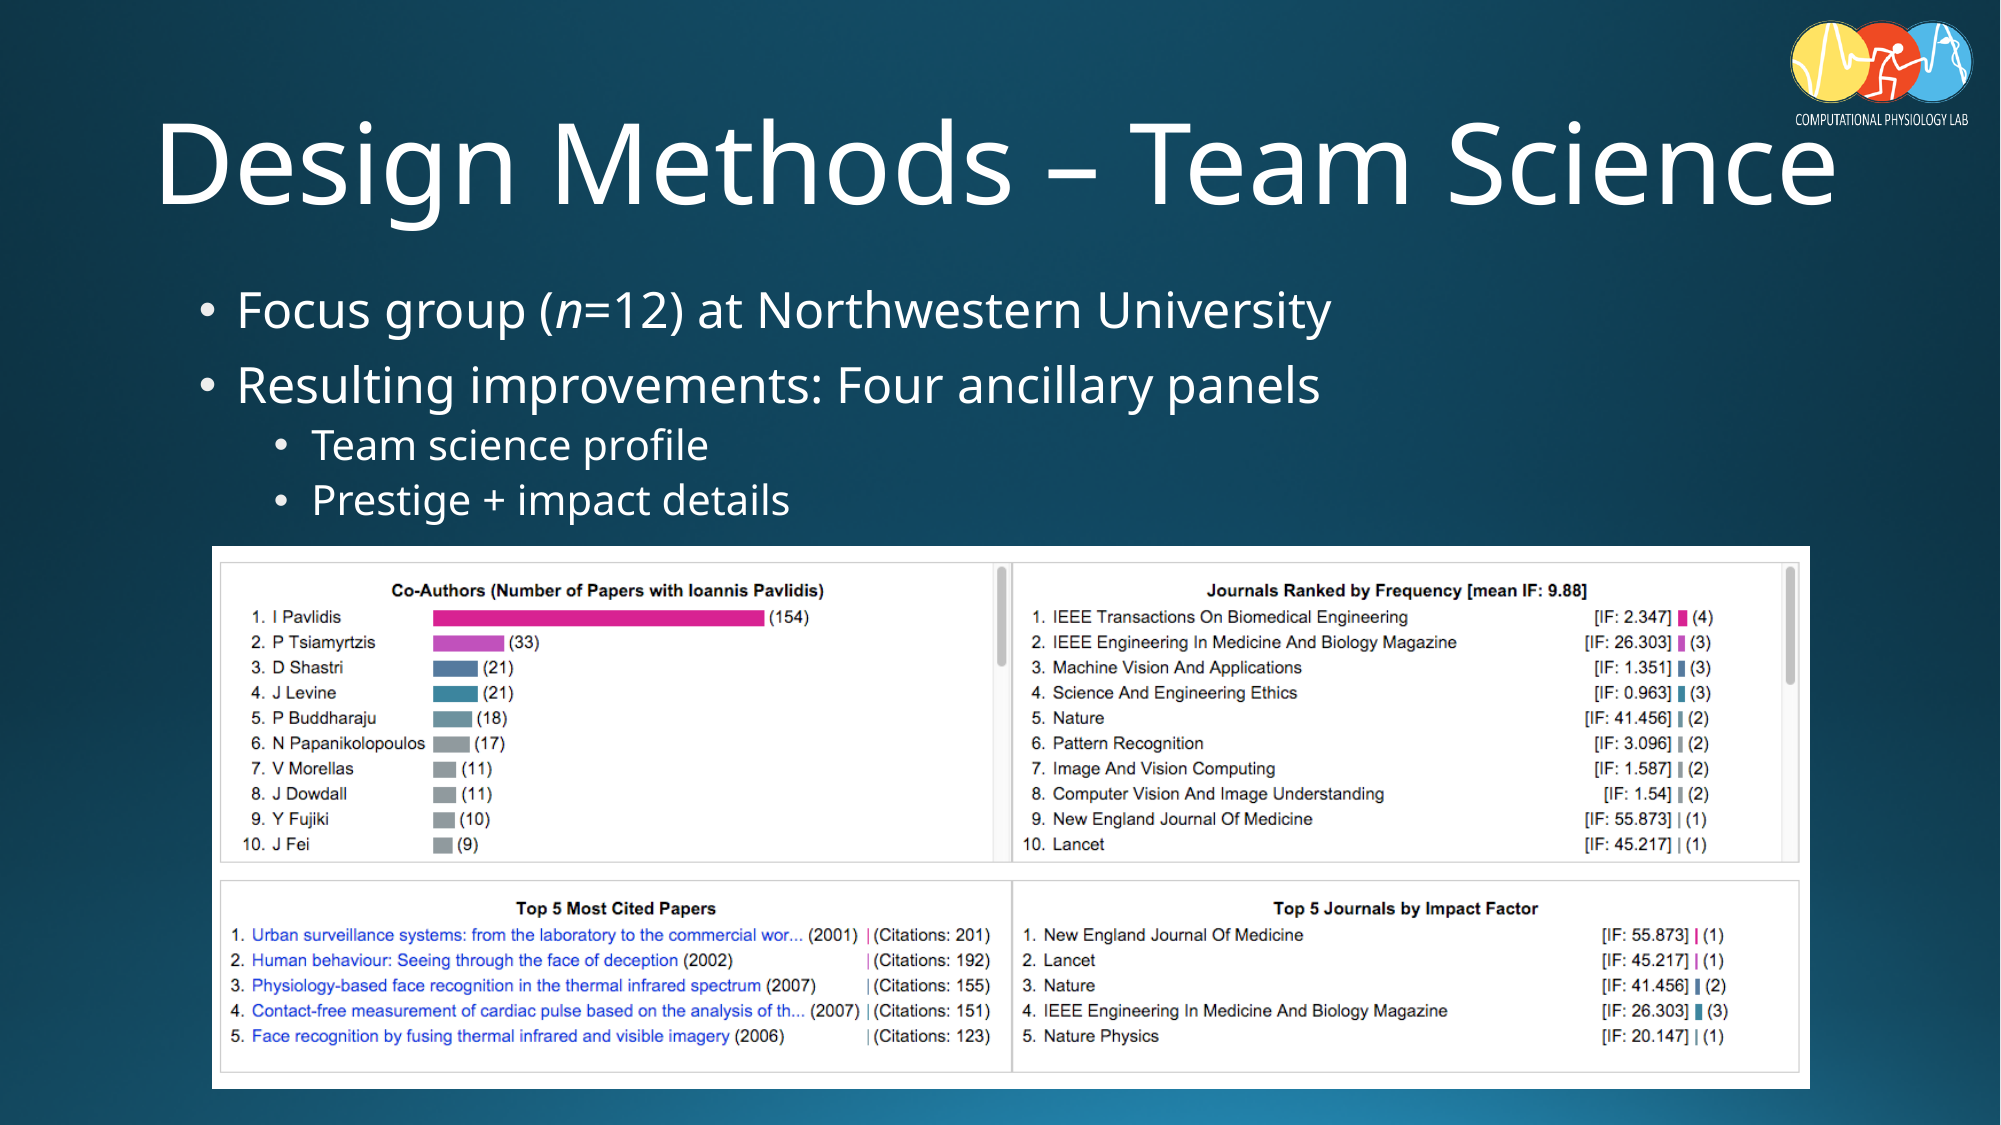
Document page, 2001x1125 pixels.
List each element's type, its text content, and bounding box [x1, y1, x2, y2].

picture [0, 0, 2001, 1125]
list Focus group (n=12) at Northwestern University Resulting improvements: Four ancillary panels Team science profile Prestige + impact details [183, 277, 1863, 992]
title Design Methods – Team Science [137, 59, 1863, 278]
